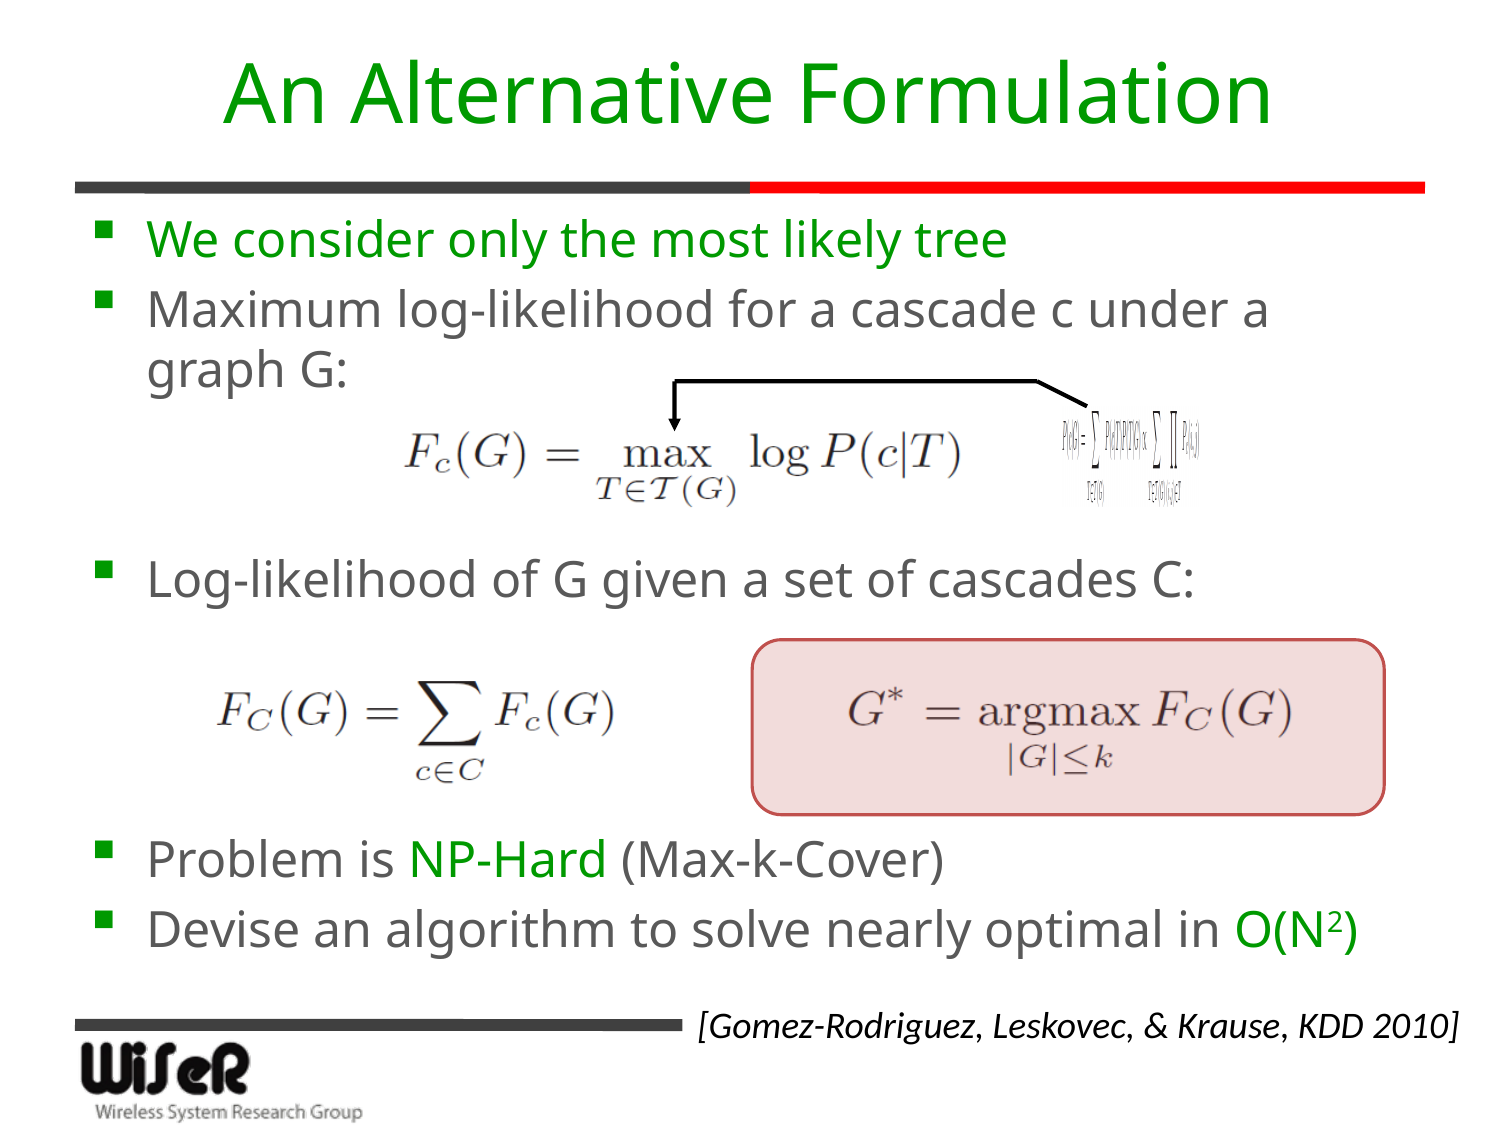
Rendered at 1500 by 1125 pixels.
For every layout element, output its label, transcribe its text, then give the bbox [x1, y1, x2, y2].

text_box [752, 639, 1385, 815]
picture [75, 1021, 363, 1125]
text_box [Gomez-Rodriguez, Leskovec, & Krause, KDD 2010] [682, 993, 1476, 1054]
picture [842, 672, 1294, 782]
picture [399, 406, 965, 513]
picture [215, 671, 616, 788]
title An Alternative Formulation [74, 24, 1426, 156]
list We consider only the most likely tree Maximum log-likelihood for a cascade c under a graph G: Log-likelihood of G given a set of cascades C: Problem is NP-Hard (Max-k-Cover) Devise an algorithm to solve nearly optimal in O(N2) [74, 199, 1426, 1006]
picture [1061, 406, 1200, 507]
